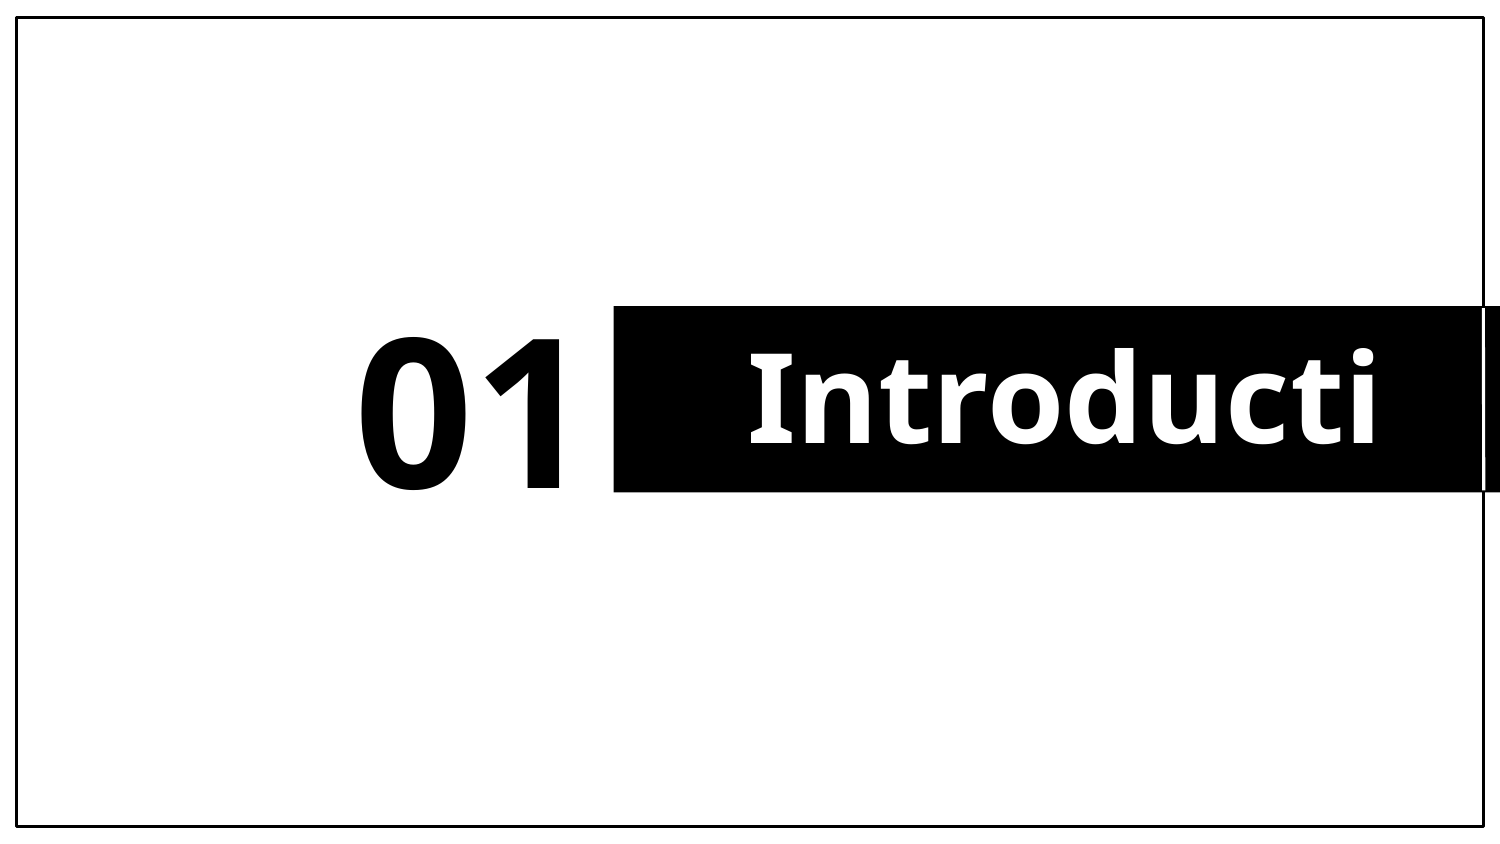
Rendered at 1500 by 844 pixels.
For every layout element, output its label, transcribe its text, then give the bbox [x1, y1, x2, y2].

title 01 [336, 328, 610, 482]
title Introduction [732, 303, 1442, 507]
